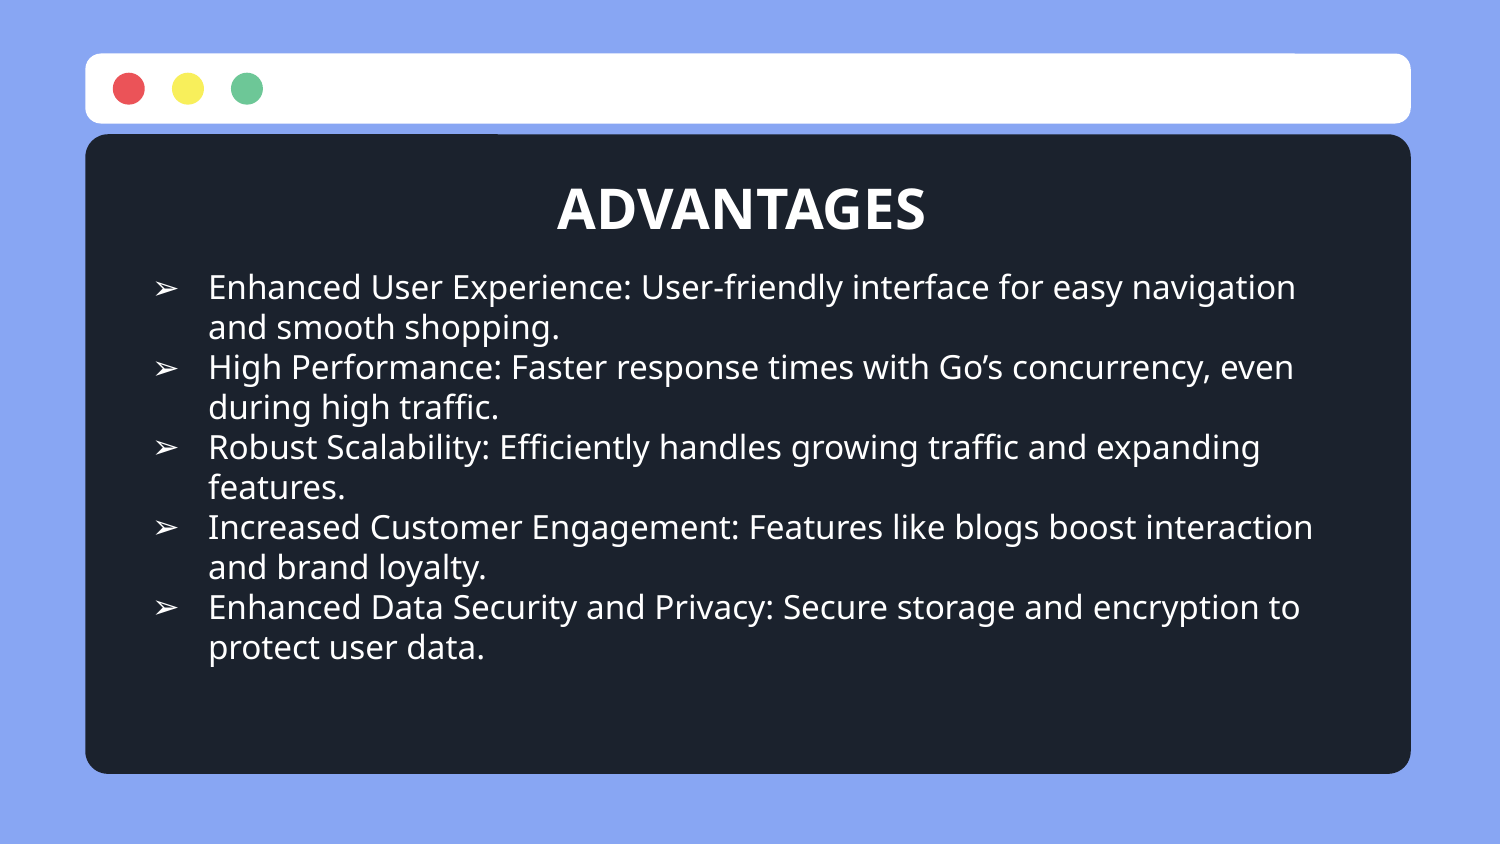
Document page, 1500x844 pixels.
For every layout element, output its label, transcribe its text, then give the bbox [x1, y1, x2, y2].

title ADVANTAGES [118, 158, 1382, 251]
list Enhanced User Experience: User-friendly interface for easy navigation and smooth shopping. High Performance: Faster response times with Go’s concurrency, even during high traffic. Robust Scalability: Efficiently handles growing traffic and expanding features. Increased Customer Engagement: Features like blogs boost interaction and brand loyalty. Enhanced Data Security and Privacy: Secure storage and encryption to protect user data. [118, 251, 1382, 717]
